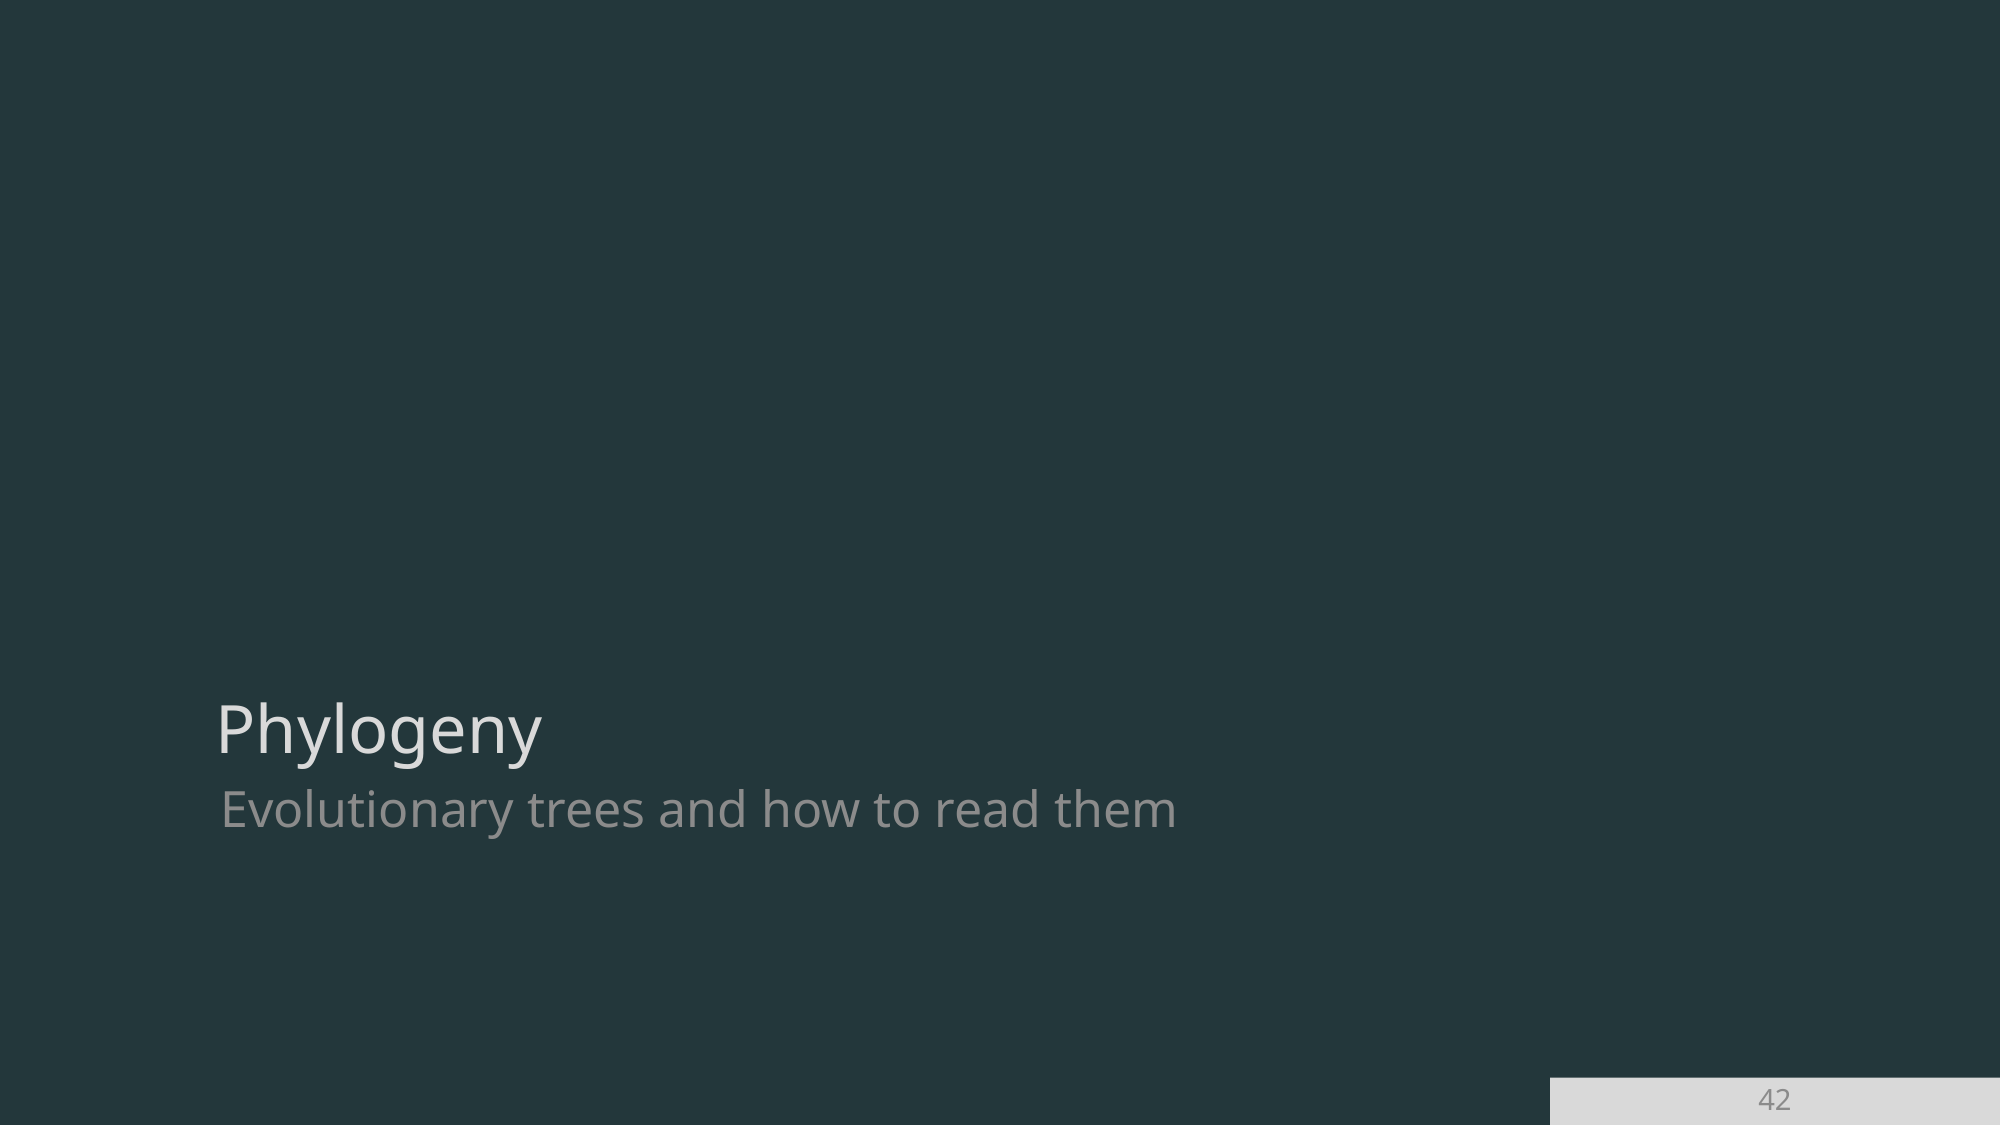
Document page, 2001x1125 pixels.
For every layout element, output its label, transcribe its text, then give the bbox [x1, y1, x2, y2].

text_box Evolutionary trees and how to read them [205, 776, 1931, 1023]
slide_number 42 [1550, 1077, 2000, 1125]
text_box Phylogeny [200, 306, 1926, 775]
